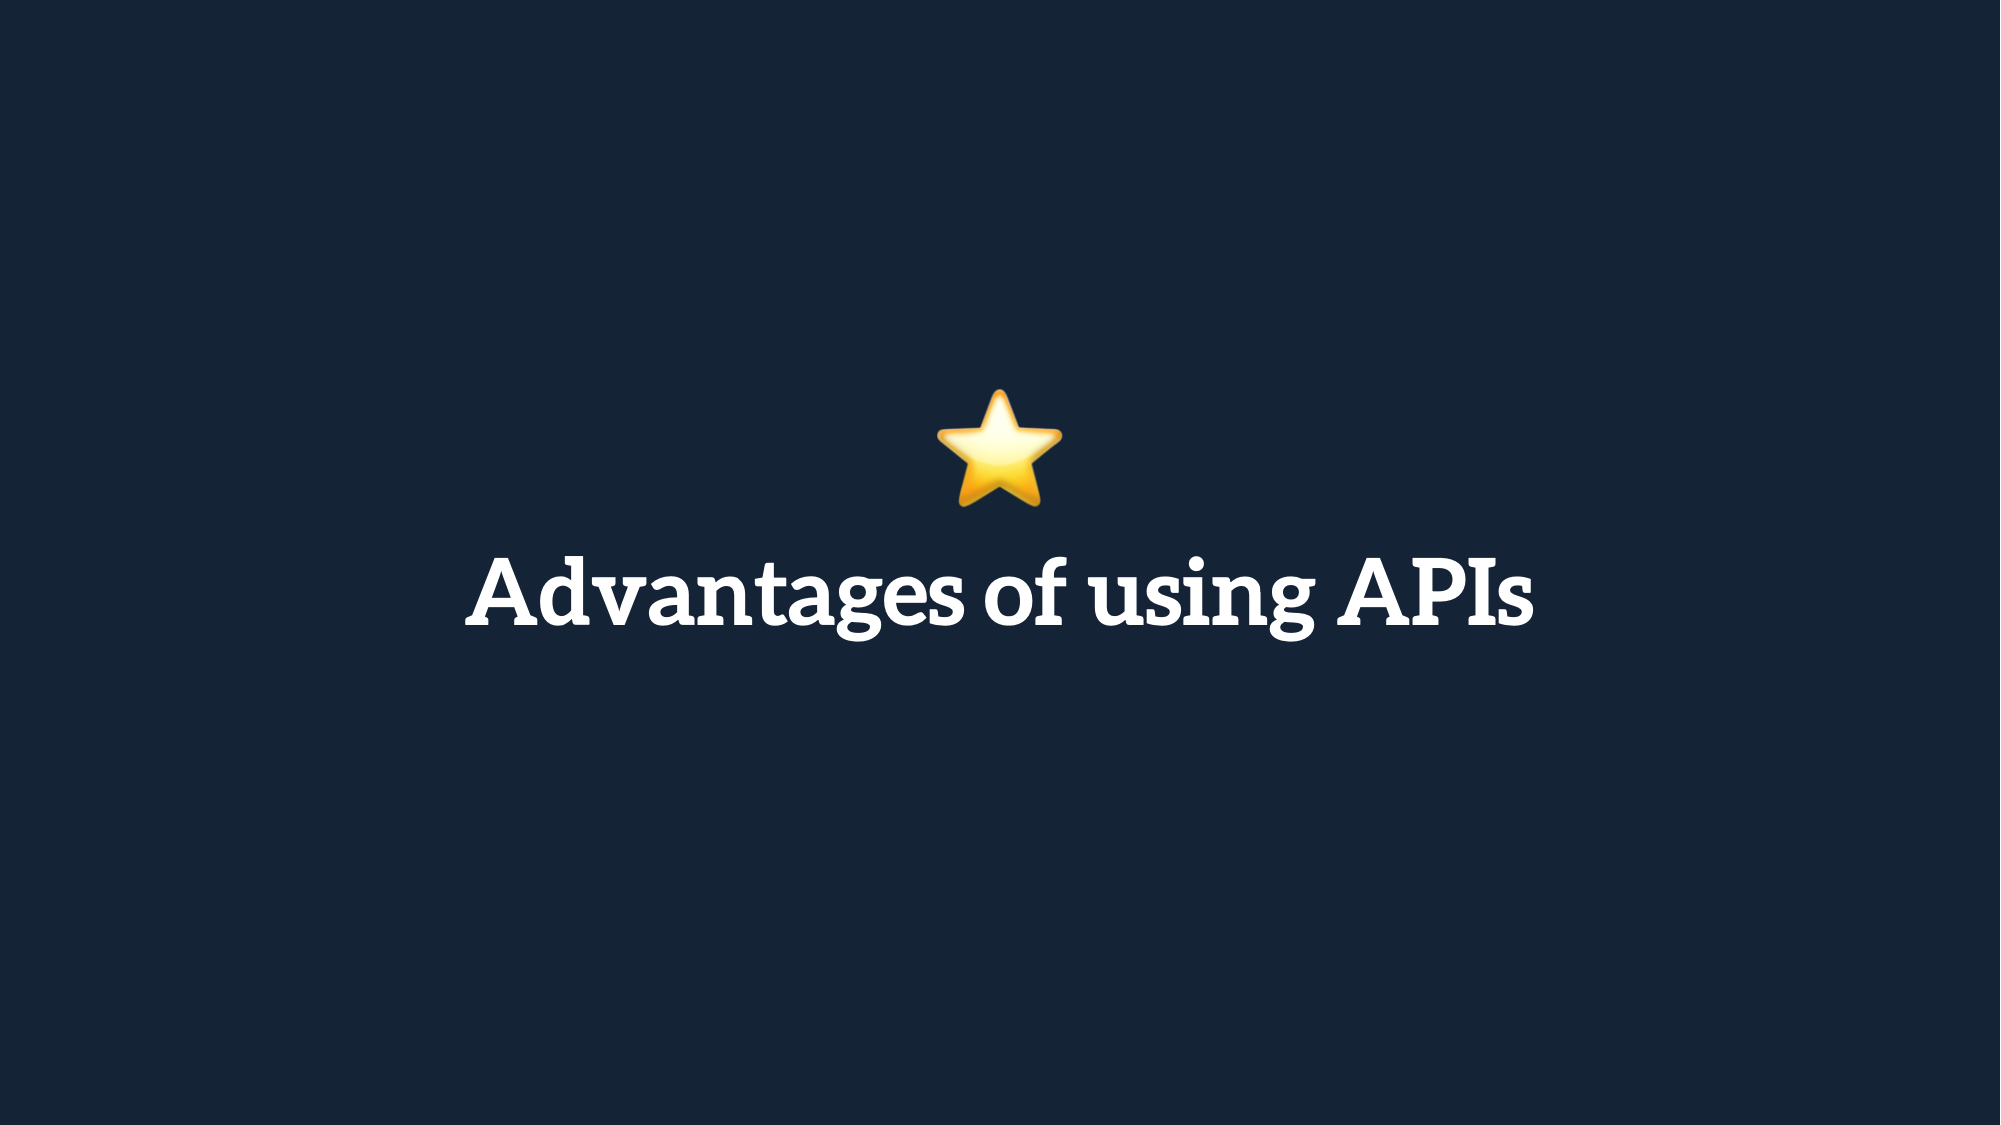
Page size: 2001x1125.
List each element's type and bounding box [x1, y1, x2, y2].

picture [217, 386, 1783, 703]
